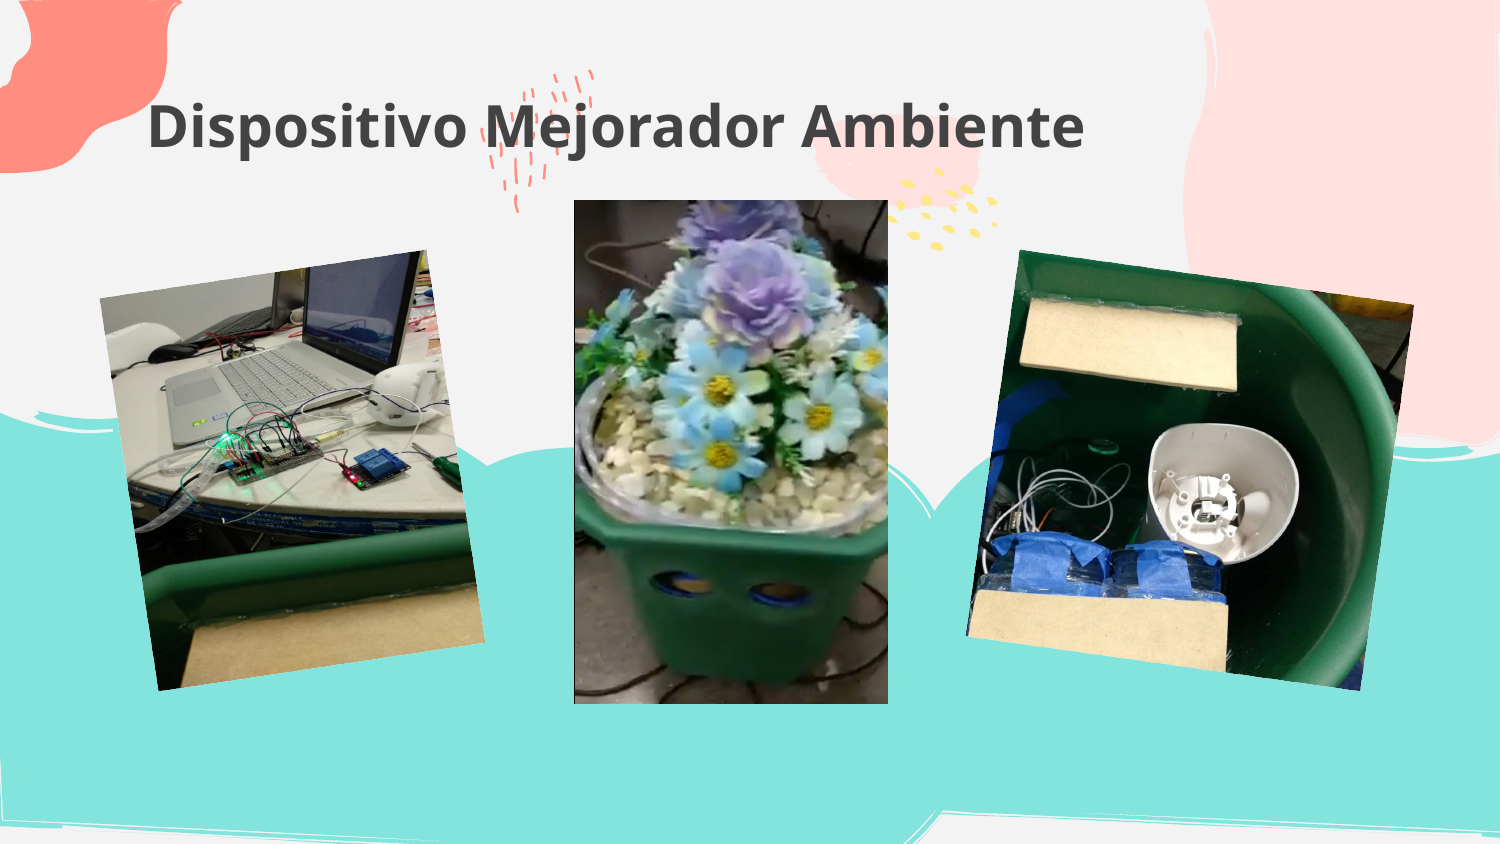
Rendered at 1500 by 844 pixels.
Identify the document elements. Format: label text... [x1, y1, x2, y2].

title Dispositivo Mejorador Ambiente [131, 73, 1500, 168]
picture [966, 250, 1414, 691]
picture [573, 199, 888, 704]
picture [100, 250, 485, 691]
